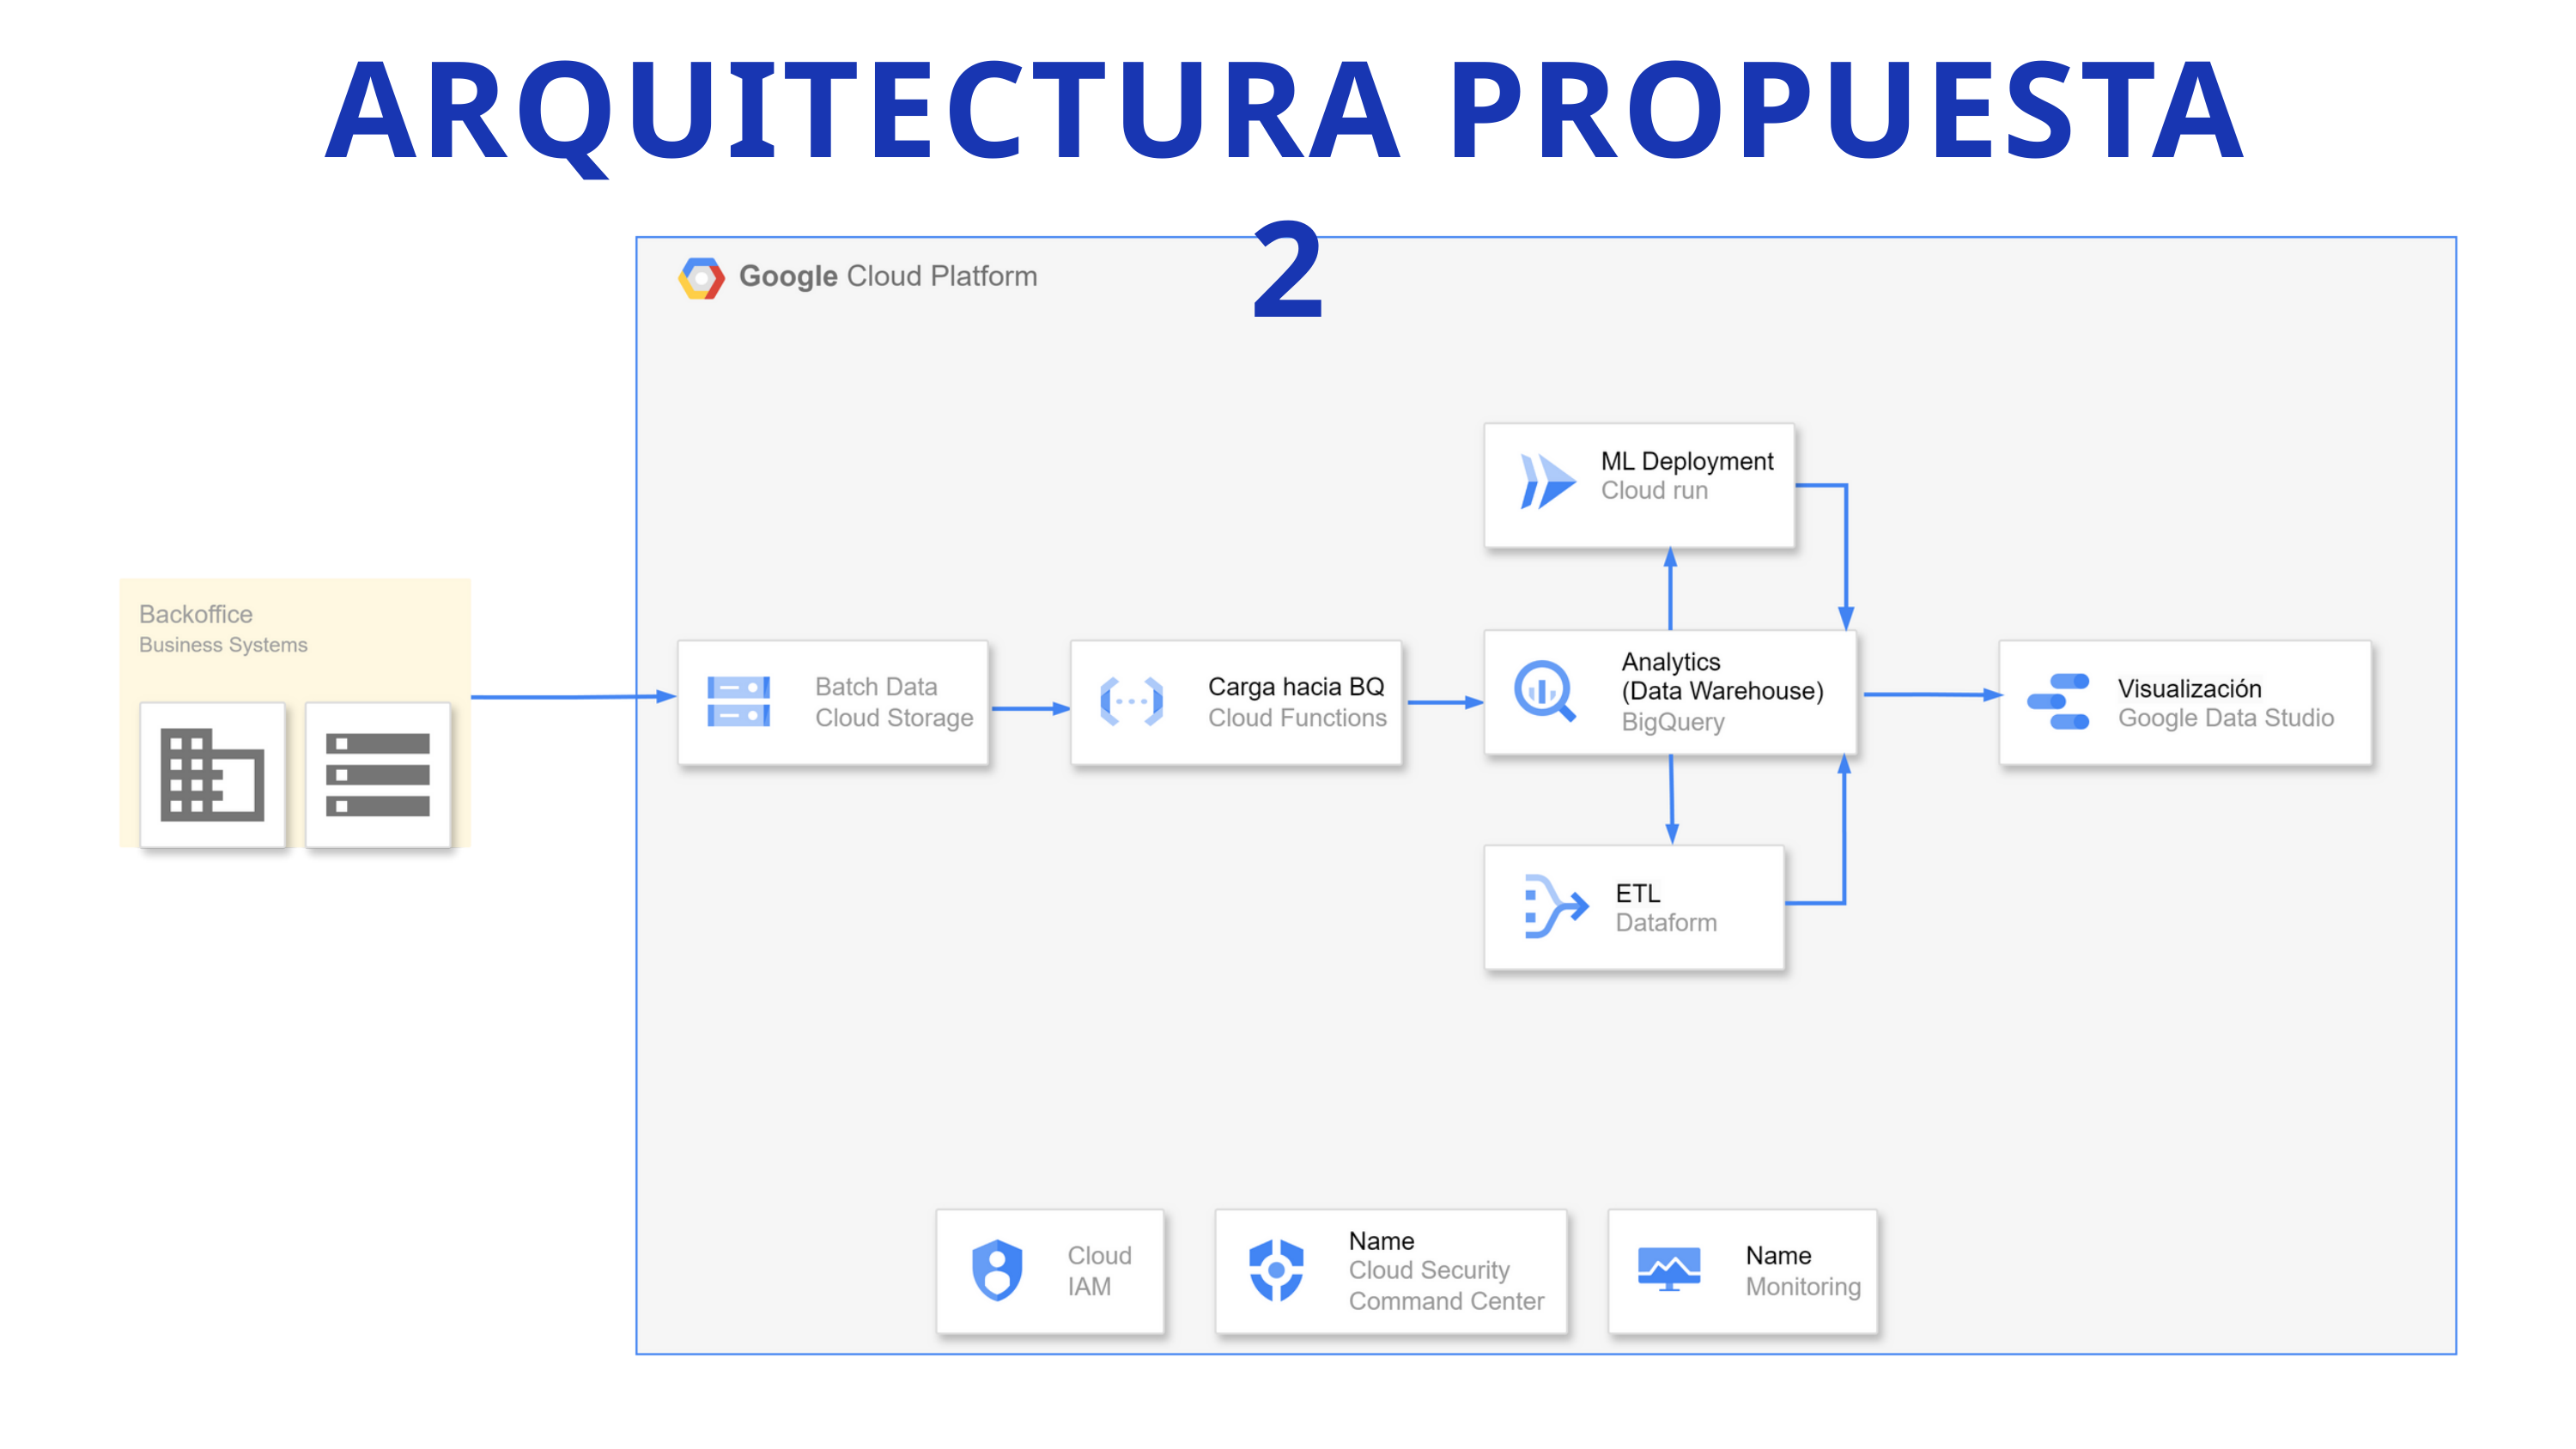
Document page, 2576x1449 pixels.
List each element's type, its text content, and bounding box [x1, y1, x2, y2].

text_box [98, 215, 2478, 1376]
text_box ARQUITECTURA PROPUESTA 2 [283, 24, 2293, 344]
